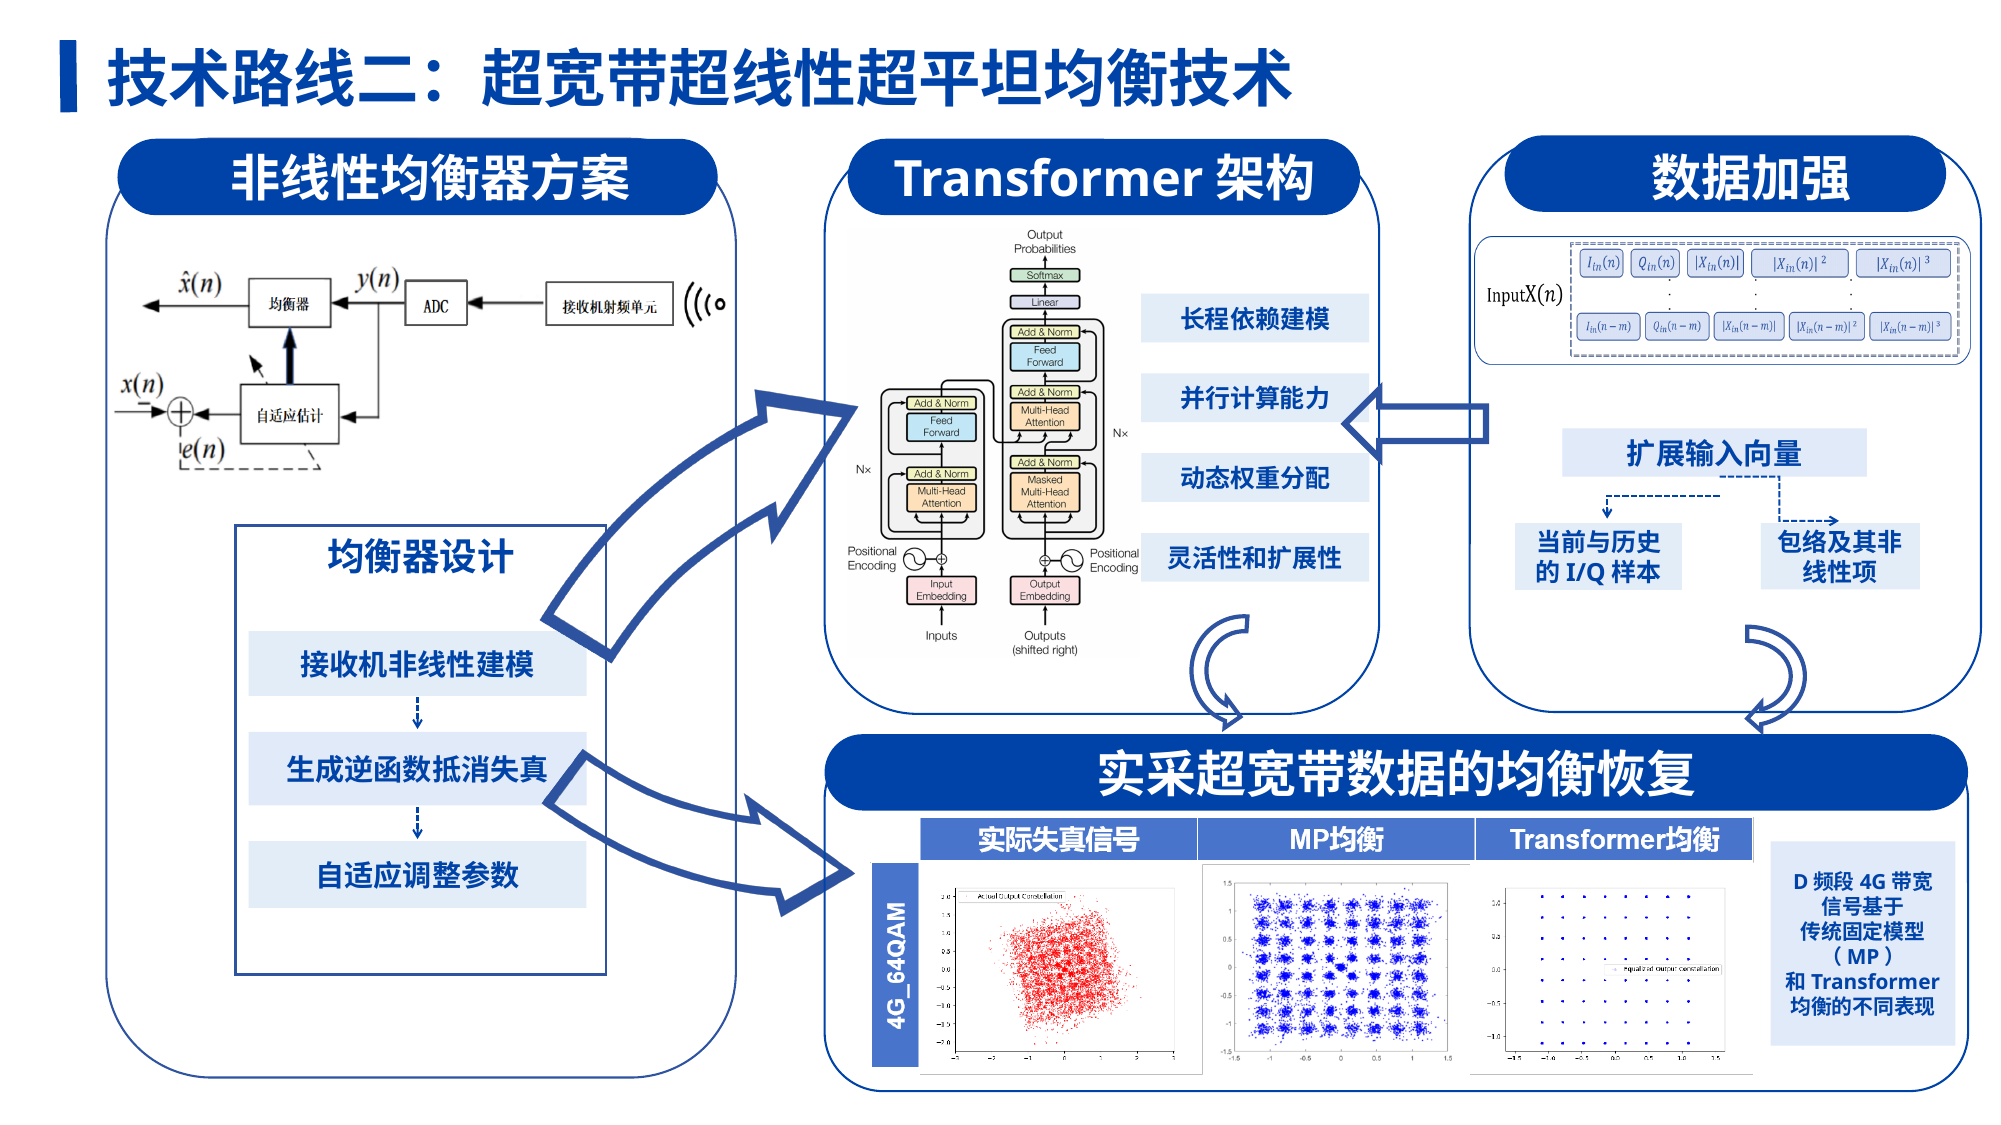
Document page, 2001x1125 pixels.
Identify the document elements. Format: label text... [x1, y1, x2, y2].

text_box [823, 733, 1970, 812]
text_box [105, 184, 737, 332]
text_box [823, 423, 1381, 715]
text_box [1334, 139, 1362, 215]
text_box 包络及其非线性项 [1760, 522, 1921, 591]
text_box 技术路线二：超宽带超线性超平坦均衡技术 [106, 13, 1867, 139]
text_box 非线性均衡器方案 [195, 138, 666, 221]
picture [1473, 236, 1972, 365]
text_box 扩展输入向量 [1561, 427, 1868, 478]
text_box Transformer架构 [875, 138, 1334, 221]
text_box [1503, 134, 1948, 213]
text_box [1745, 625, 1806, 734]
text_box 动态权重分配 [1141, 452, 1370, 503]
text_box 当前与历史的I/Q样本 [1514, 522, 1683, 591]
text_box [1606, 495, 1721, 520]
text_box [846, 139, 875, 215]
text_box 实采超宽带数据的均衡恢复 [1067, 735, 1726, 816]
text_box [1190, 615, 1249, 730]
text_box [116, 137, 719, 217]
text_box 并行计算能力 [1141, 372, 1370, 423]
text_box [235, 524, 607, 975]
text_box D频段4G带宽信号基于 传统固定模型（MP） 和Transformer均衡的不同表现 [1769, 840, 1957, 1047]
text_box [105, 481, 737, 1079]
text_box 数据加强 [1586, 138, 1917, 221]
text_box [1756, 438, 1802, 559]
text_box 长程依赖建模 [1141, 293, 1370, 343]
text_box 灵活性和扩展性 [1141, 532, 1370, 583]
picture [870, 816, 1755, 1076]
text_box [823, 785, 1970, 1093]
picture [105, 228, 1141, 994]
text_box [1343, 386, 1487, 461]
text_box [1468, 149, 1983, 714]
text_box [823, 172, 1381, 398]
